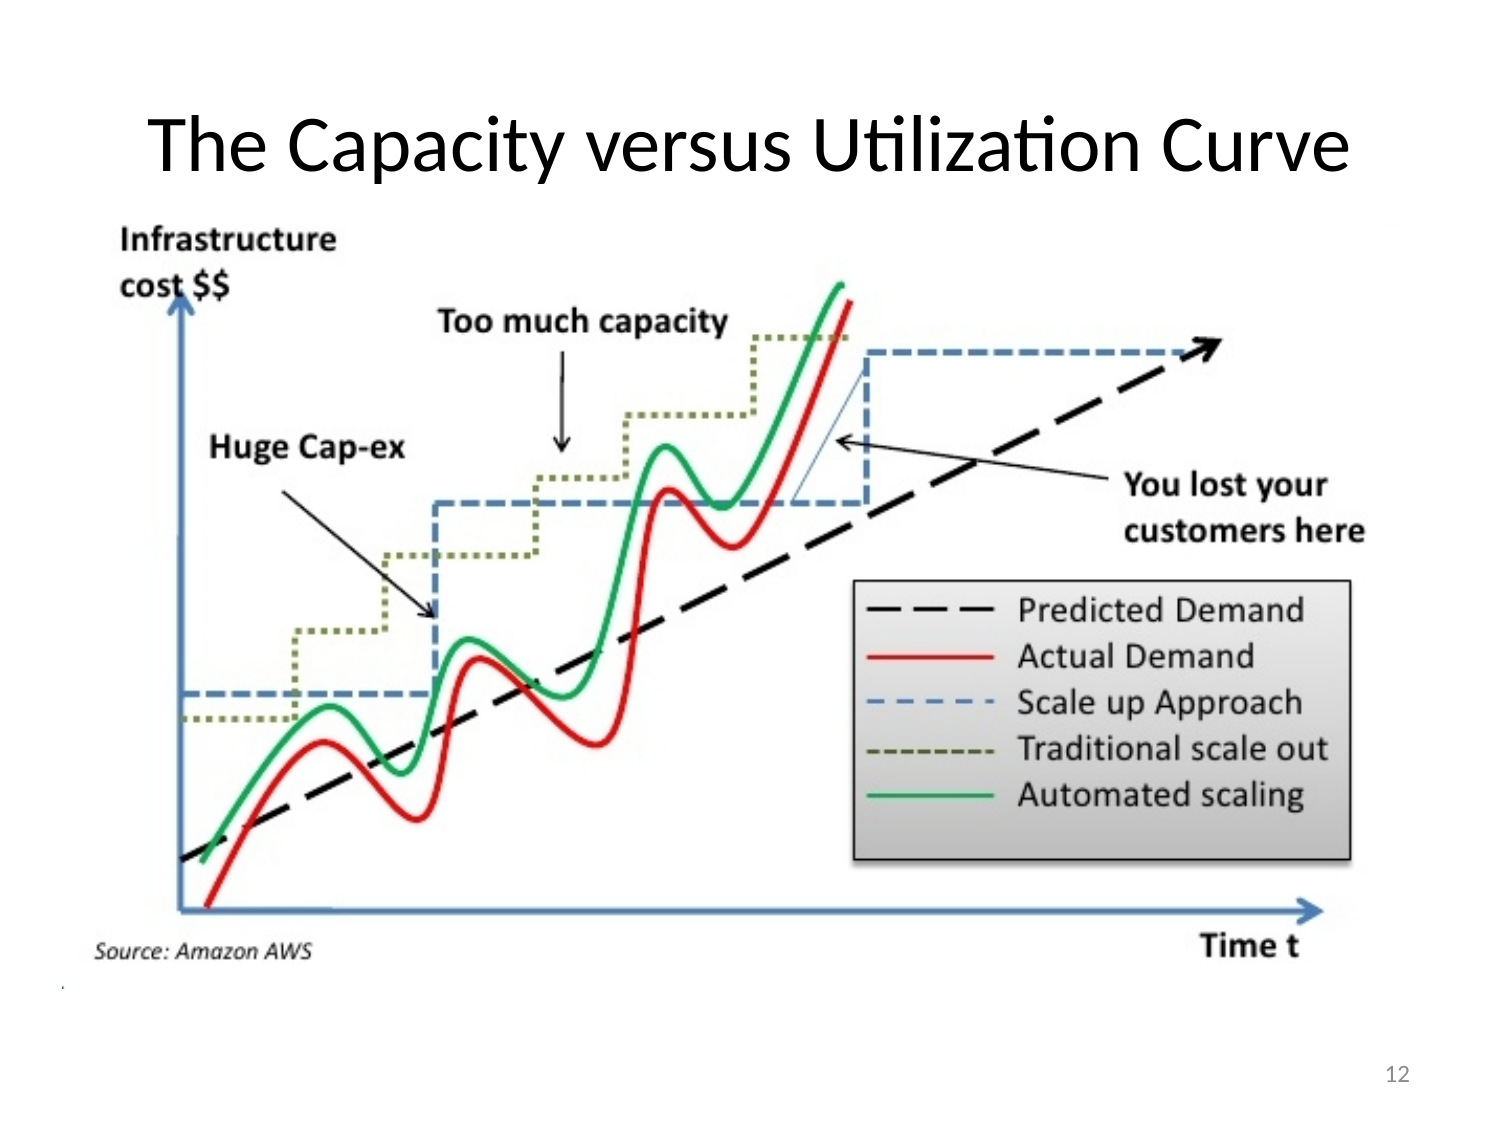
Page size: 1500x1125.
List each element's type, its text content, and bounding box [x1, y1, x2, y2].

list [62, 224, 1401, 990]
title The Capacity versus Utilization Curve [75, 45, 1425, 233]
slide_number 12 [1074, 1042, 1425, 1103]
